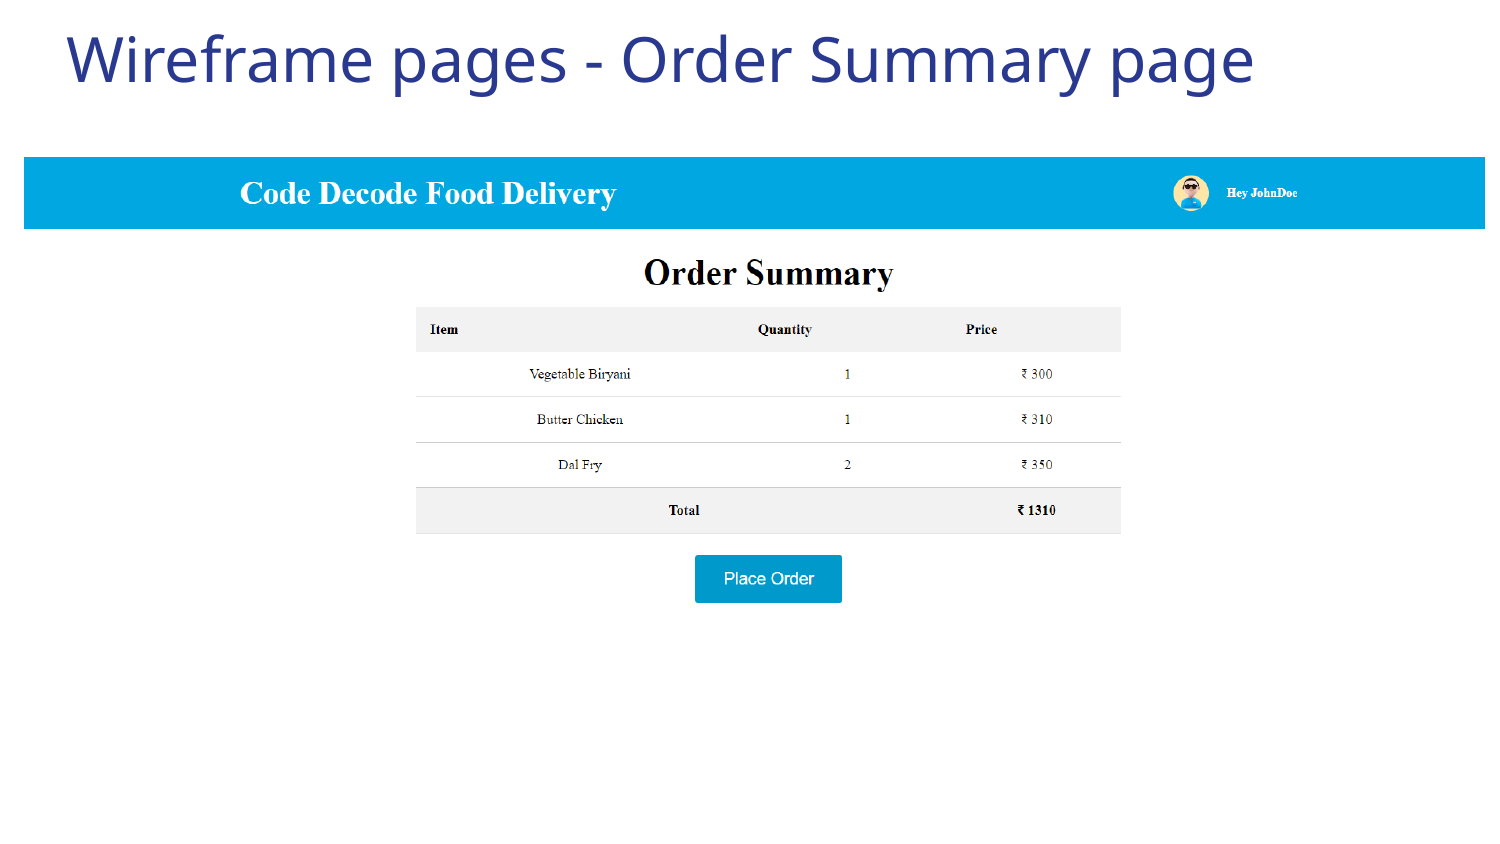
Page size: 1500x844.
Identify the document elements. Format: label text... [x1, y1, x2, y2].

picture [24, 230, 1485, 723]
picture [574, 191, 582, 203]
picture [455, 191, 459, 202]
picture [331, 183, 340, 203]
picture [446, 191, 450, 202]
picture [380, 191, 384, 202]
picture [1187, 206, 1198, 210]
picture [357, 191, 366, 203]
picture [298, 191, 306, 203]
picture [430, 183, 434, 203]
picture [1174, 176, 1208, 205]
picture [281, 191, 287, 203]
picture [505, 183, 511, 203]
picture [397, 183, 401, 203]
picture [527, 191, 535, 203]
picture [486, 183, 492, 203]
picture [242, 183, 252, 203]
picture [265, 190, 269, 203]
picture [290, 183, 295, 203]
picture [1252, 189, 1262, 196]
picture [404, 191, 413, 203]
picture [589, 190, 599, 203]
picture [603, 190, 611, 204]
picture [514, 183, 523, 203]
picture [1233, 189, 1244, 196]
picture [322, 183, 327, 203]
picture [471, 191, 475, 202]
picture [478, 190, 483, 203]
title Wireframe pages - Order Summary page [51, 4, 1449, 105]
picture [550, 190, 554, 203]
picture [462, 191, 466, 202]
picture [387, 191, 392, 203]
picture [343, 191, 352, 203]
picture [559, 190, 567, 202]
